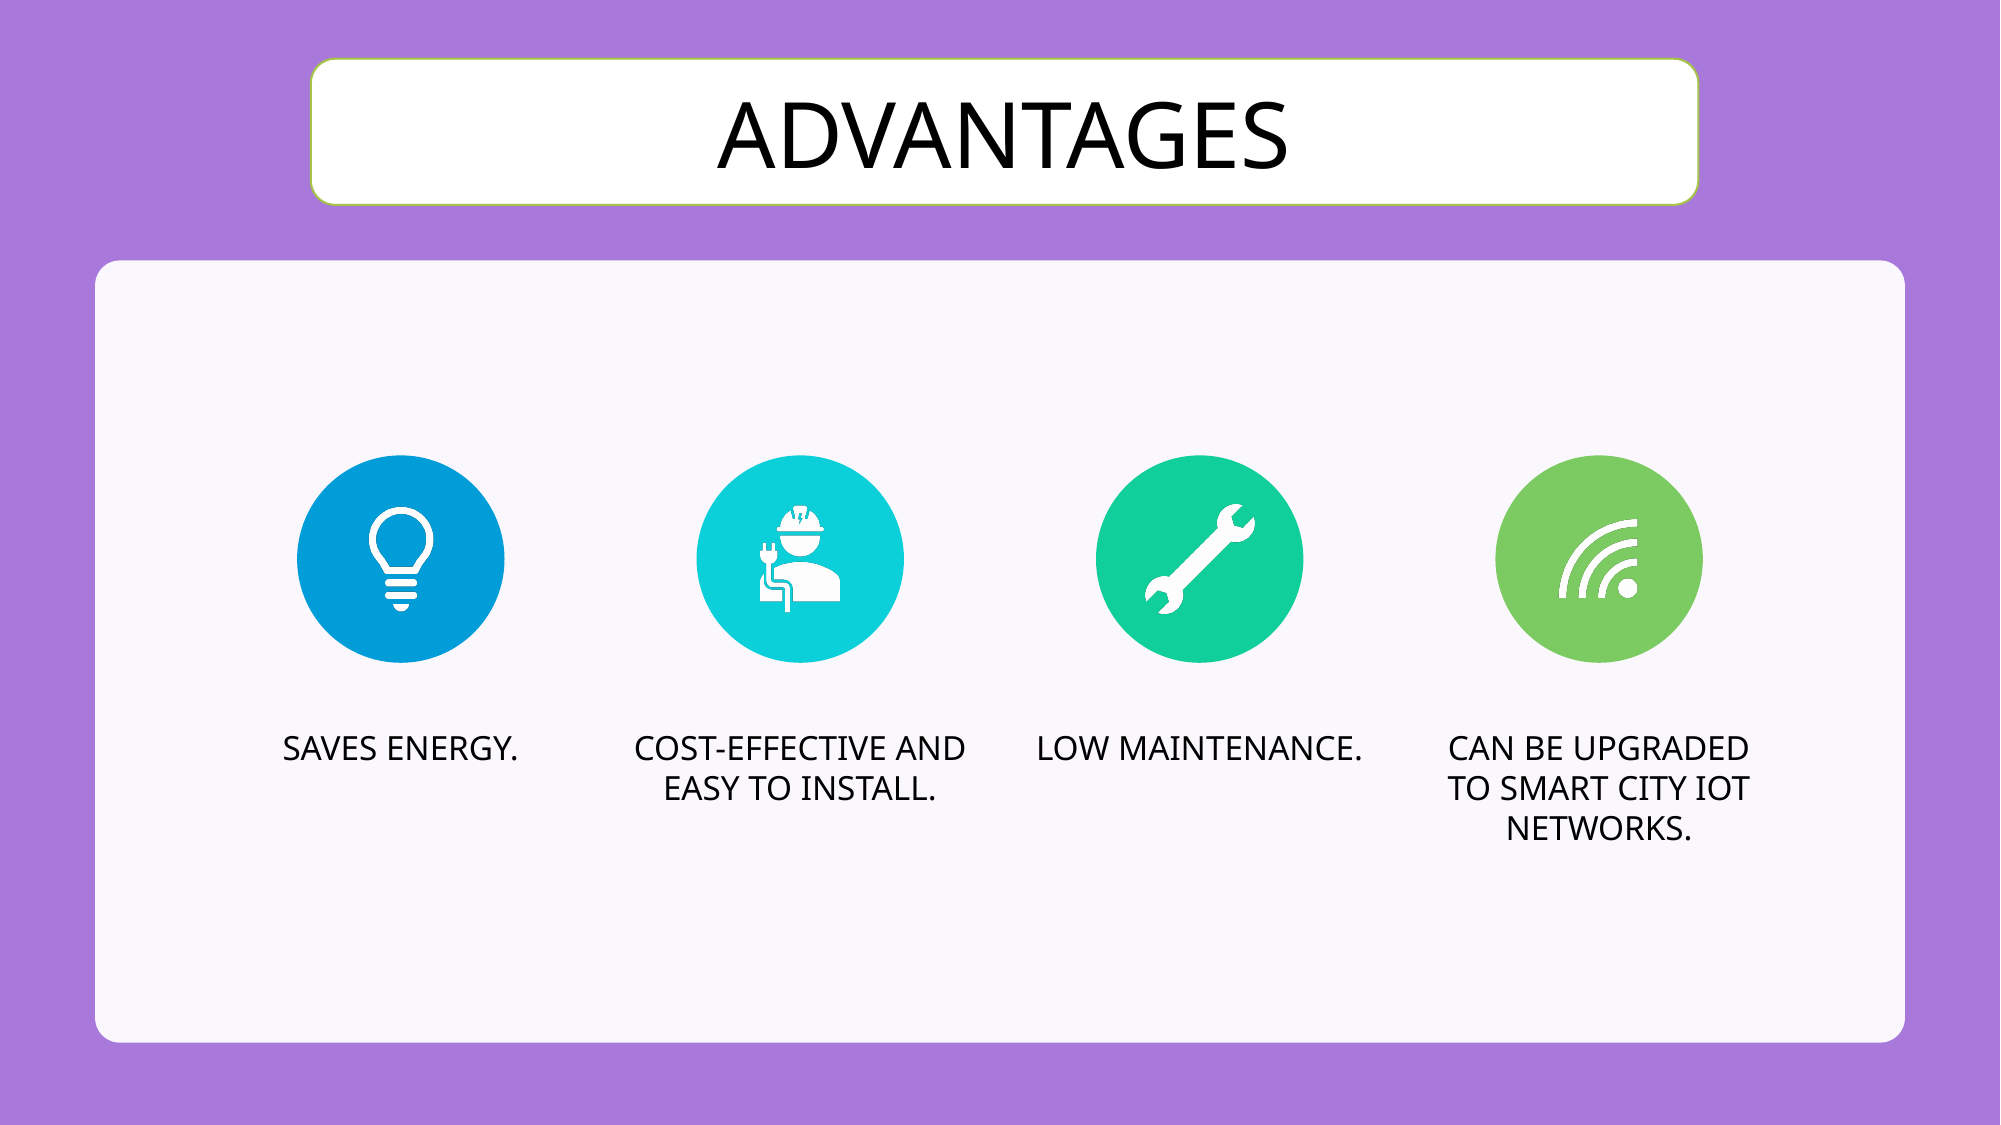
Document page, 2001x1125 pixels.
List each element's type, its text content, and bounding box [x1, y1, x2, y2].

text_box [0, 0, 2000, 1125]
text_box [137, 295, 1863, 1010]
text_box ADVANTAGES [309, 57, 1700, 206]
text_box [94, 259, 1906, 1044]
